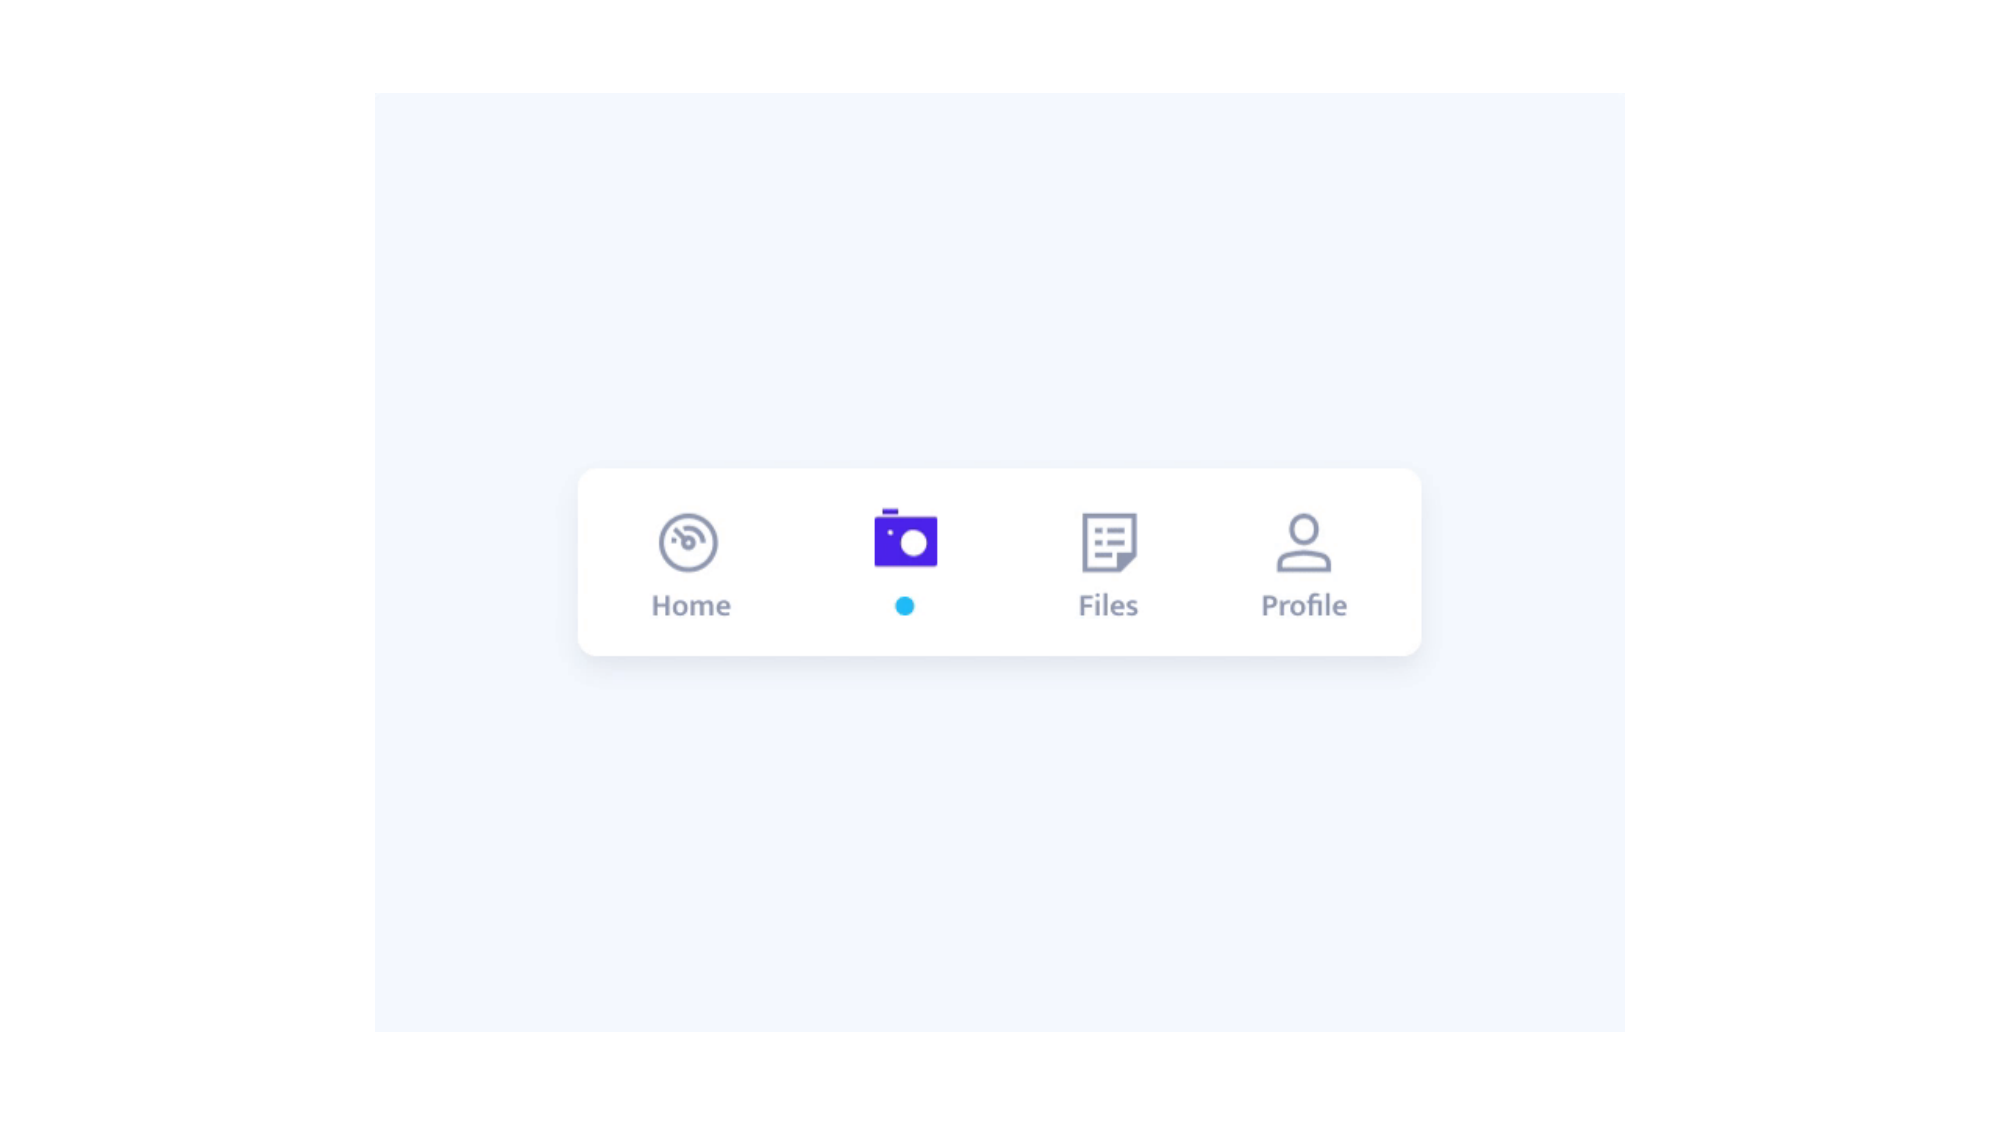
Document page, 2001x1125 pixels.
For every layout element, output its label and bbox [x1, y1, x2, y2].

picture [374, 93, 1625, 1032]
